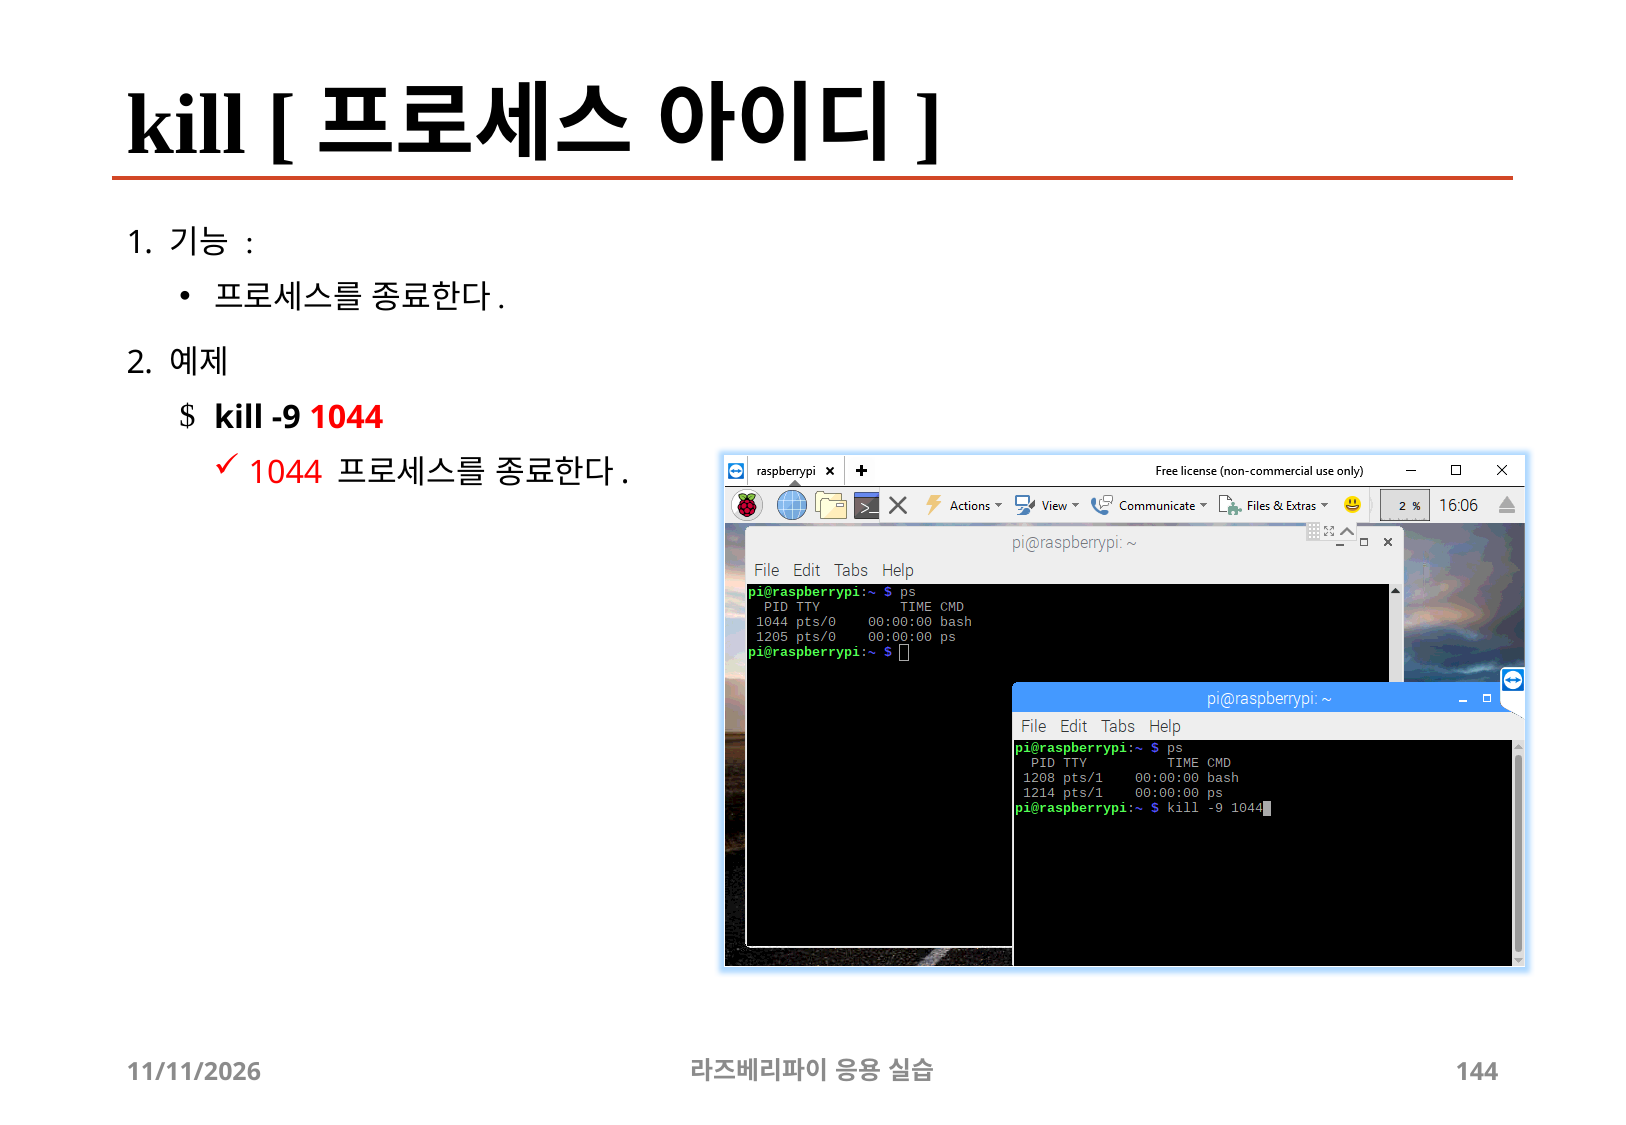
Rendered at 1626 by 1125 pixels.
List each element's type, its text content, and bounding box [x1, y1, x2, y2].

list 기능 : 프로세스를 종료한다. 예제 kill -9 1044 1044 프로세스를 종료한다. [111, 205, 1525, 500]
picture [724, 455, 1525, 967]
title kill [프로세스 아이디] [111, 59, 1514, 179]
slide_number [111, 1042, 478, 1103]
footer 라즈베리파이 응용 실습 [538, 1042, 1087, 1103]
slide_number 144 [1147, 1042, 1514, 1103]
